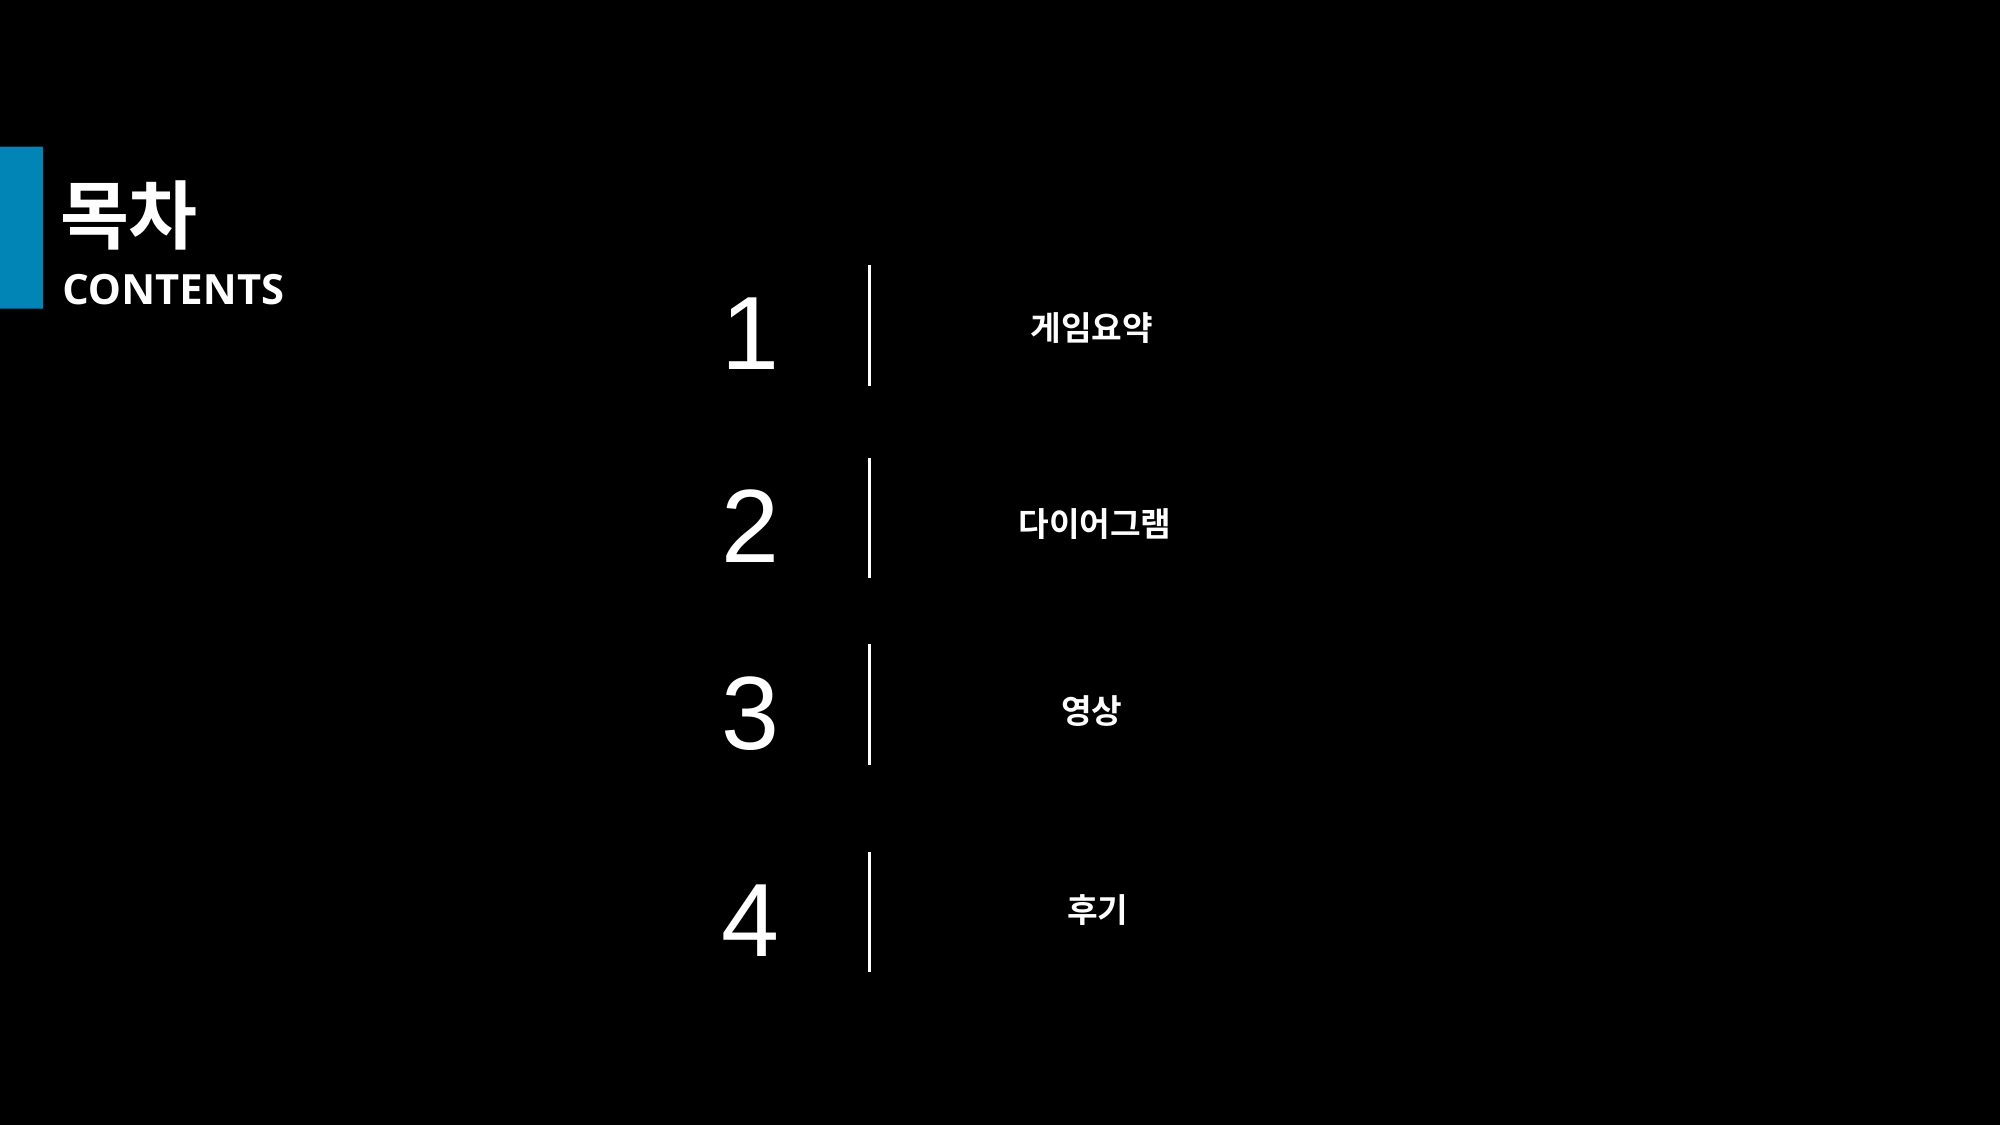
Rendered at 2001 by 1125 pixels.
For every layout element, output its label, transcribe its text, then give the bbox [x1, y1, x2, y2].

text_box 목차 [45, 160, 274, 266]
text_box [677, 258, 1240, 400]
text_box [677, 637, 1240, 779]
text_box [0, 146, 44, 310]
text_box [677, 844, 1246, 987]
text_box CONTENTS [47, 255, 317, 320]
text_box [677, 451, 1243, 593]
